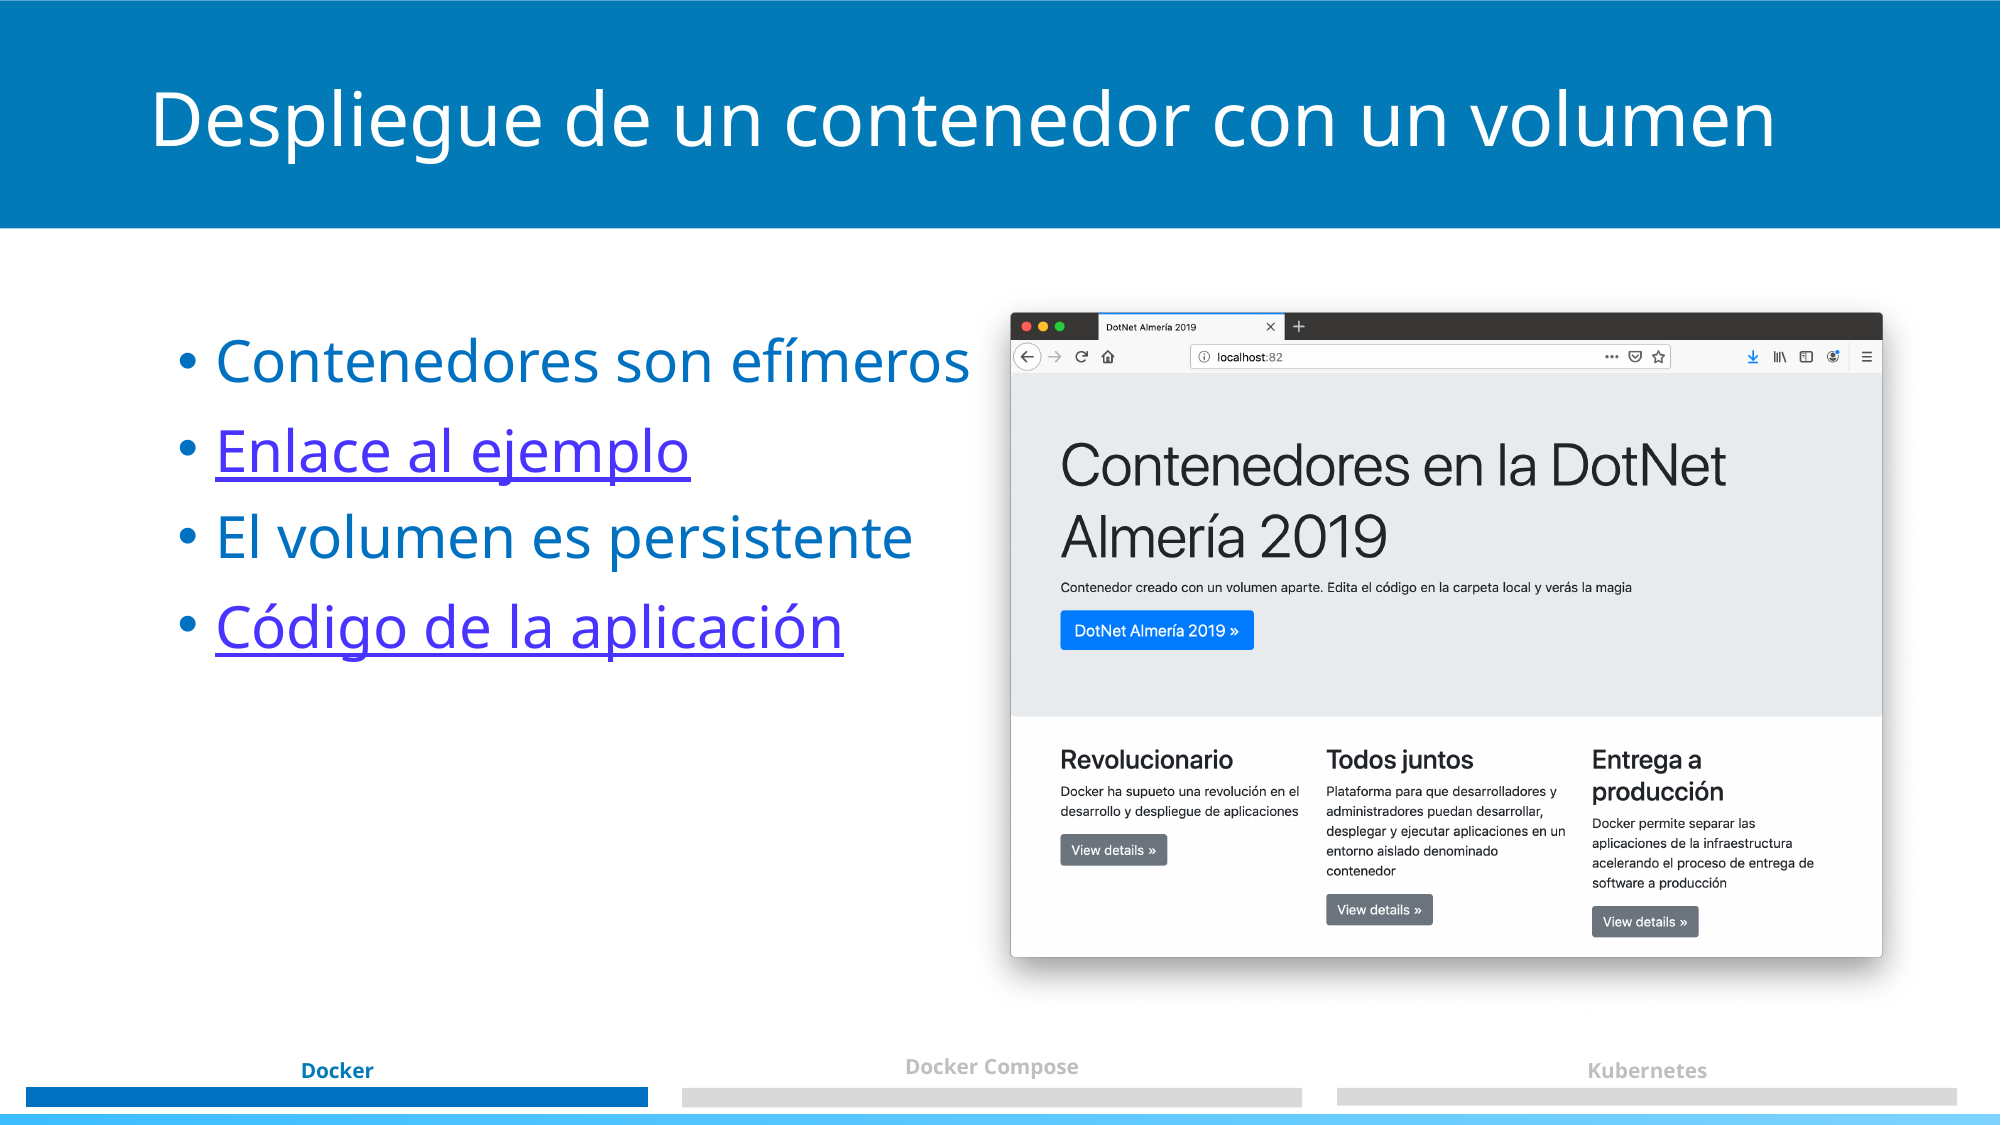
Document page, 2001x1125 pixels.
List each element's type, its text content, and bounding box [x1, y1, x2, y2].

list Despliegue de un contenedor con un volumen [0, 70, 1929, 171]
text_box Contenedores son efímeros Enlace al ejemplo El volumen es persistente Código de la aplicación [162, 324, 1888, 1039]
text_box [1336, 1087, 1958, 1107]
text_box [26, 1087, 648, 1107]
text_box [0, 0, 2000, 229]
picture [964, 281, 1929, 1018]
text_box Docker [28, 1049, 647, 1090]
text_box Kubernetes [1337, 1049, 1958, 1087]
text_box Docker Compose [682, 1046, 1303, 1087]
text_box [0, 1113, 2000, 1125]
text_box [137, 299, 964, 1014]
text_box [681, 1087, 1303, 1108]
